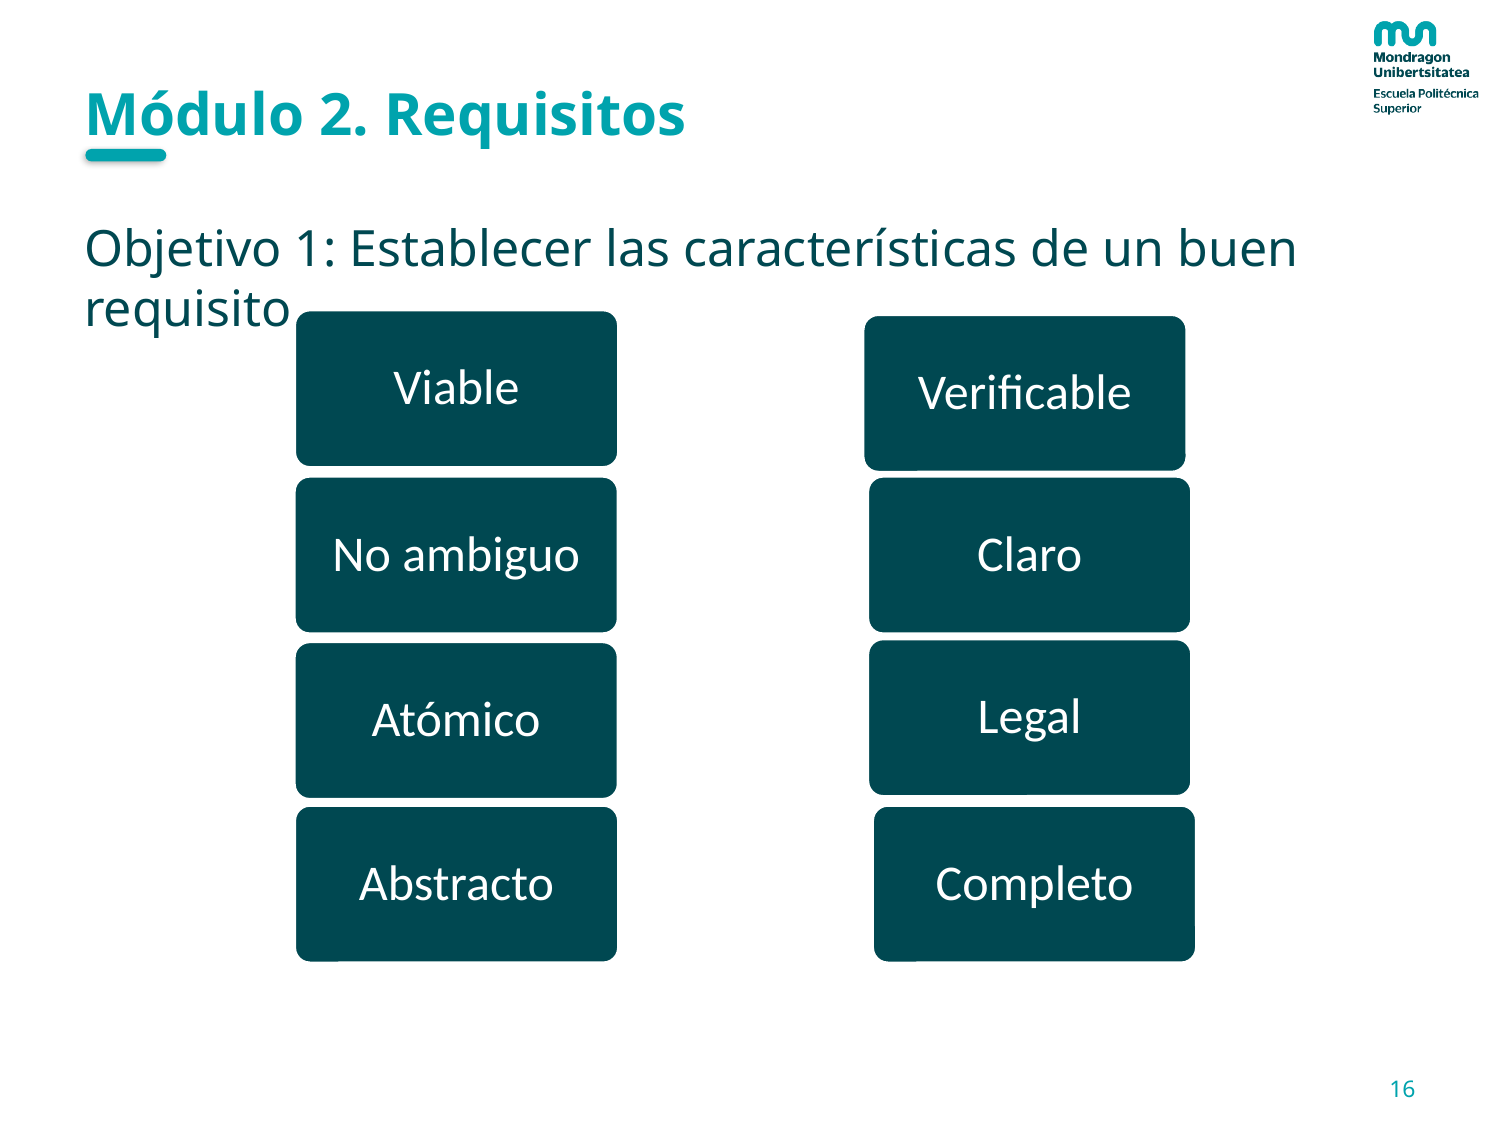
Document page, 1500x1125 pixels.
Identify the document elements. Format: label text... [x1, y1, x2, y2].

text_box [866, 637, 1193, 798]
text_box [293, 640, 620, 801]
list Objetivo 1: Establecer las características de un buen requisito. [69, 209, 1500, 999]
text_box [293, 475, 620, 635]
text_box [293, 804, 620, 964]
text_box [293, 309, 620, 469]
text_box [871, 804, 1198, 964]
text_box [862, 313, 1188, 474]
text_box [866, 475, 1193, 635]
picture [1353, 0, 1500, 134]
title Módulo 2. Requisitos [69, 77, 1327, 148]
slide_number 16 [1248, 1059, 1431, 1120]
